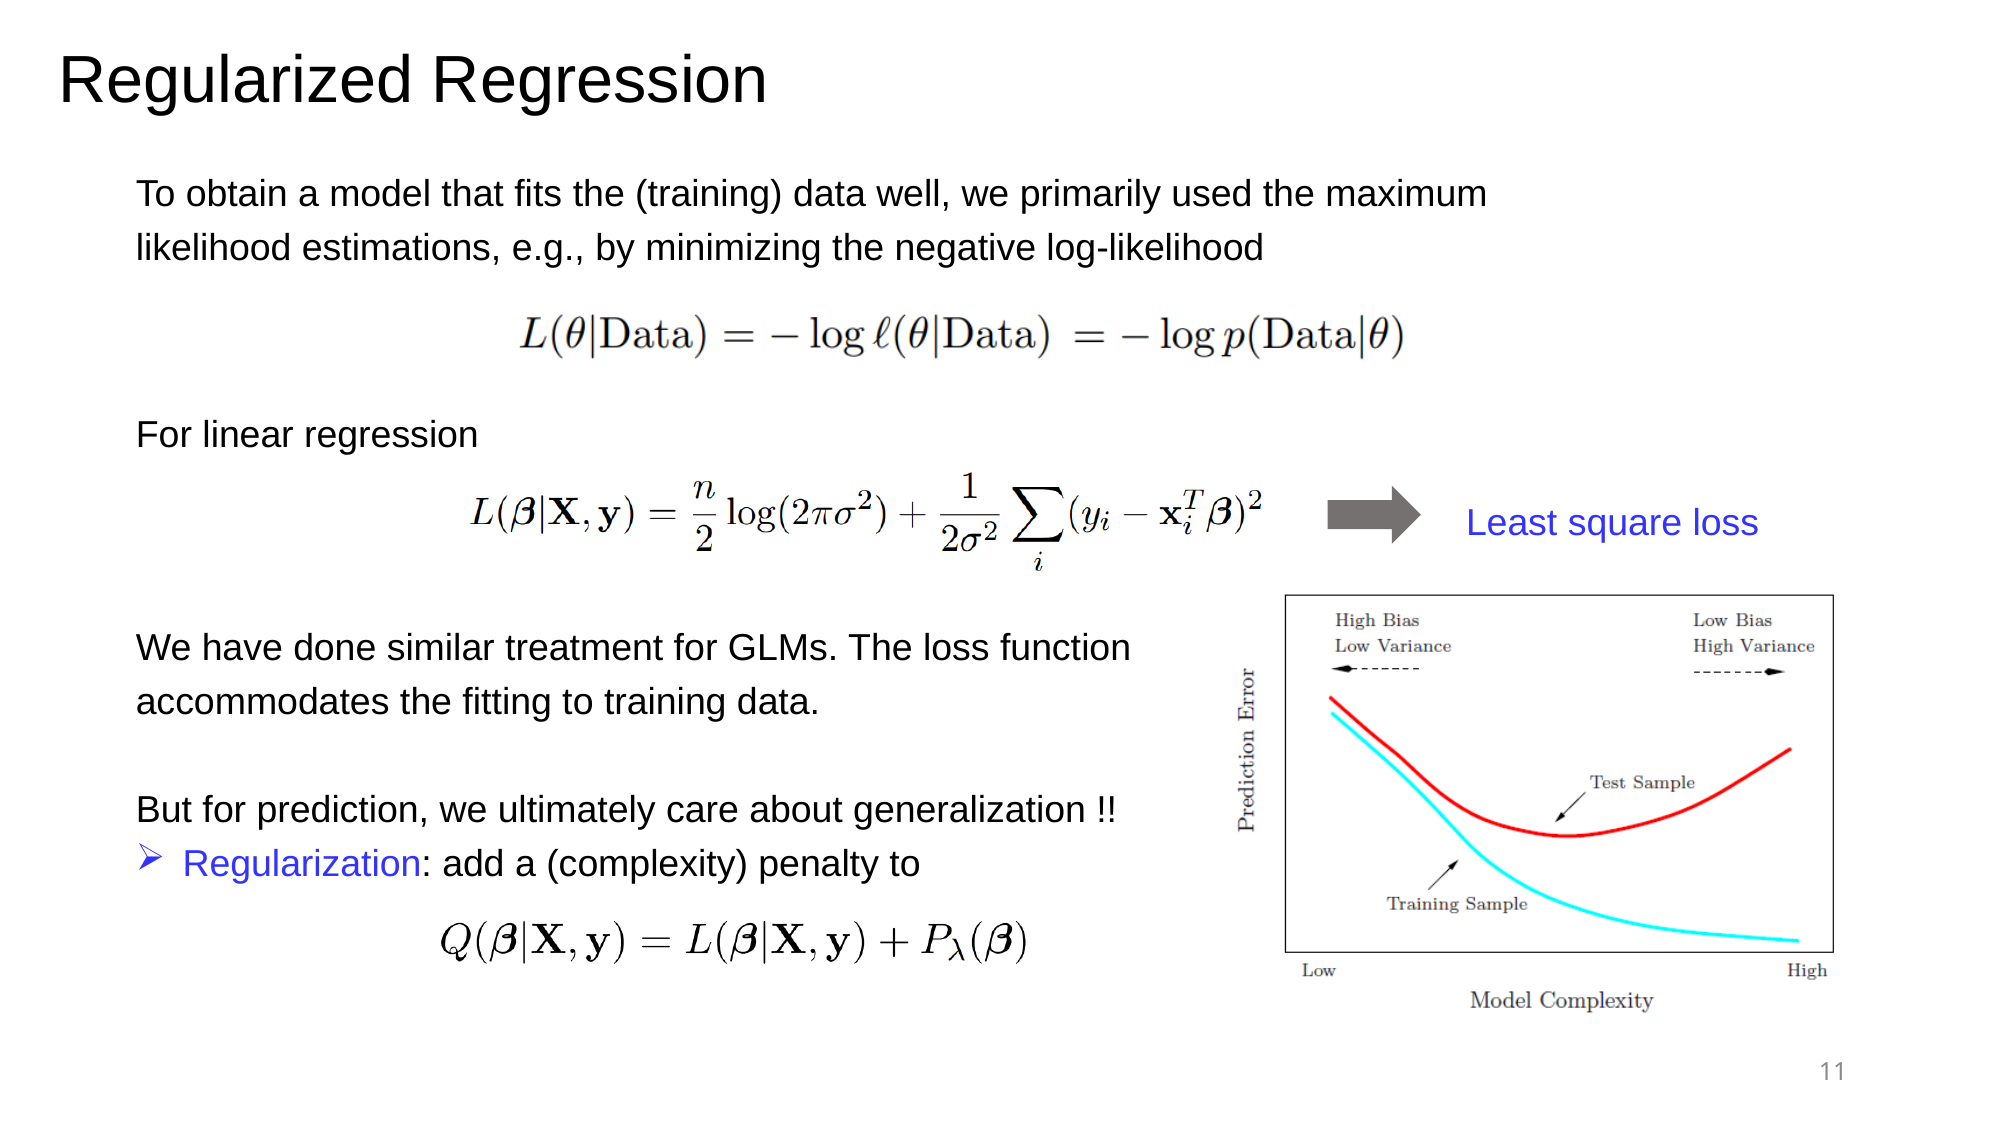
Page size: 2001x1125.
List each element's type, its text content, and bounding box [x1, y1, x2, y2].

text_box Least square loss [1451, 468, 1804, 551]
picture [461, 463, 1855, 1023]
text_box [512, 295, 1421, 373]
picture [433, 912, 1030, 973]
text_box [1326, 483, 1423, 547]
text_box Regularized Regression [56, 0, 1848, 117]
text_box For linear regression [121, 380, 553, 463]
text_box To obtain a model that fits the (training) data well, we primarily used the maximum likelihood estimations, e.g., by minimizing the negative log-likelihood [121, 152, 1609, 275]
slide_number 11 [1412, 1042, 1863, 1103]
